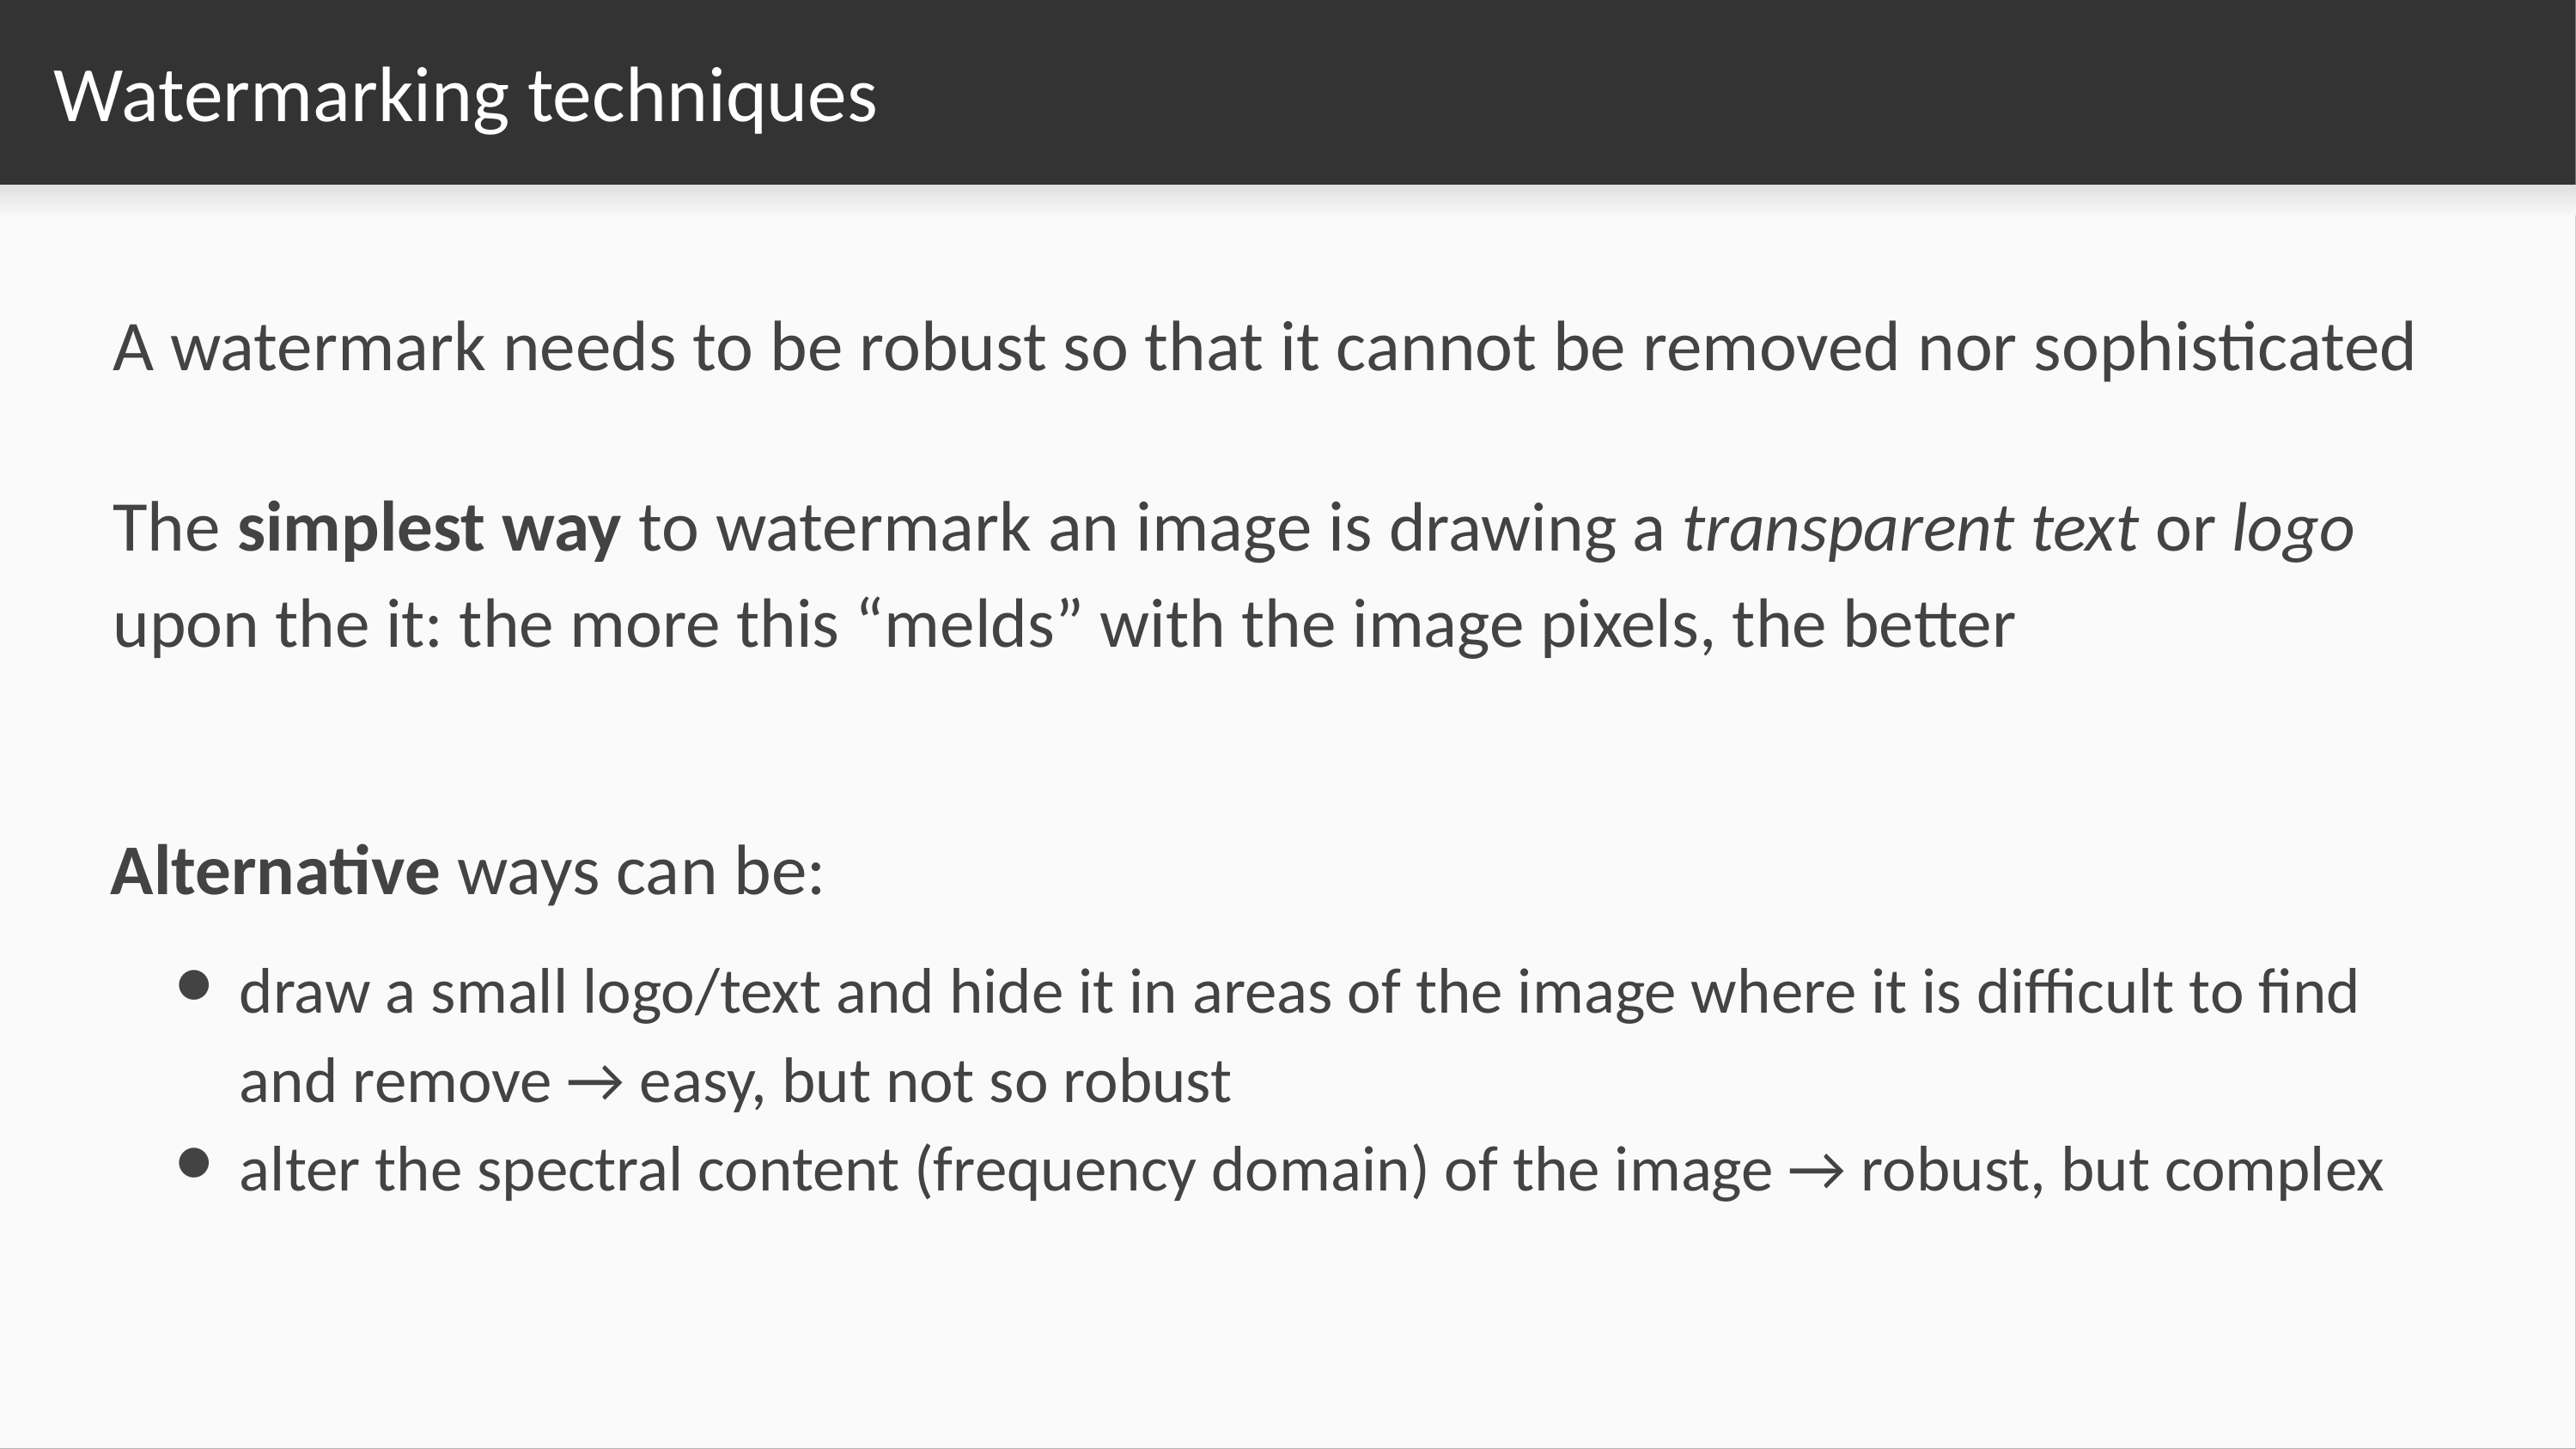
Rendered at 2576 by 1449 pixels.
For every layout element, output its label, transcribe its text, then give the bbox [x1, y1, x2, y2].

title Watermarking techniques [27, 4, 2514, 175]
text_box Alternative ways can be: draw a small logo/text and hide it in areas of the image where it is difficult to find and remove → easy, but not so robust alter the spectral content (frequency domain) of the image → robust, but complex [97, 672, 2431, 1342]
list A watermark needs to be robust so that it cannot be removed nor sophisticated The simplest way to watermark an image is drawing a transparent text or logo upon the it: the more this “melds” with the image pixels, the better [87, 260, 2489, 801]
